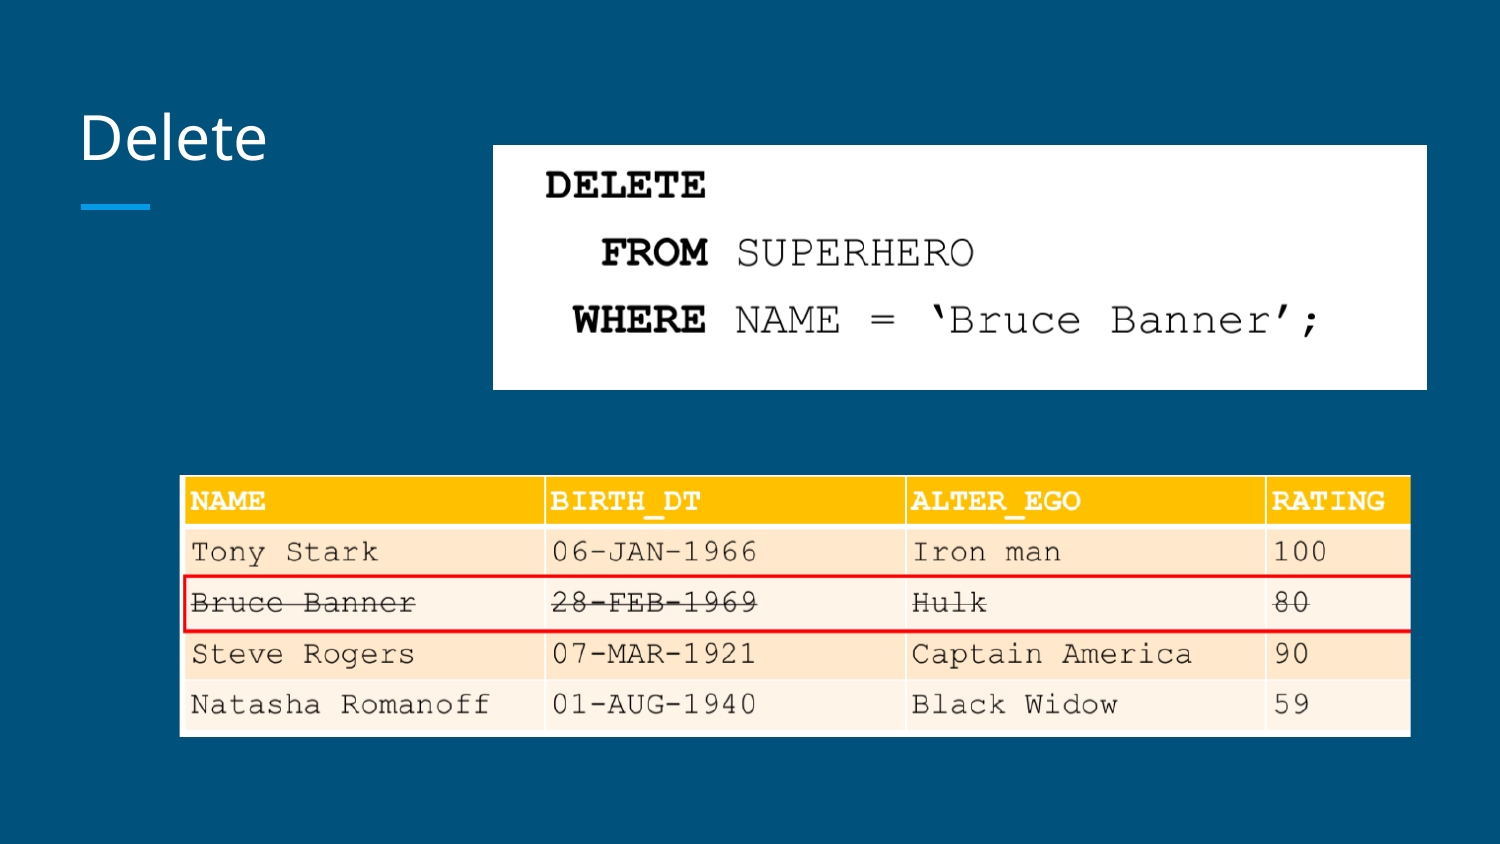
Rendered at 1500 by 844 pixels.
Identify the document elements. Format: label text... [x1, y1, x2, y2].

picture [494, 146, 1426, 389]
picture [180, 476, 1410, 736]
title Delete [63, 75, 1437, 188]
